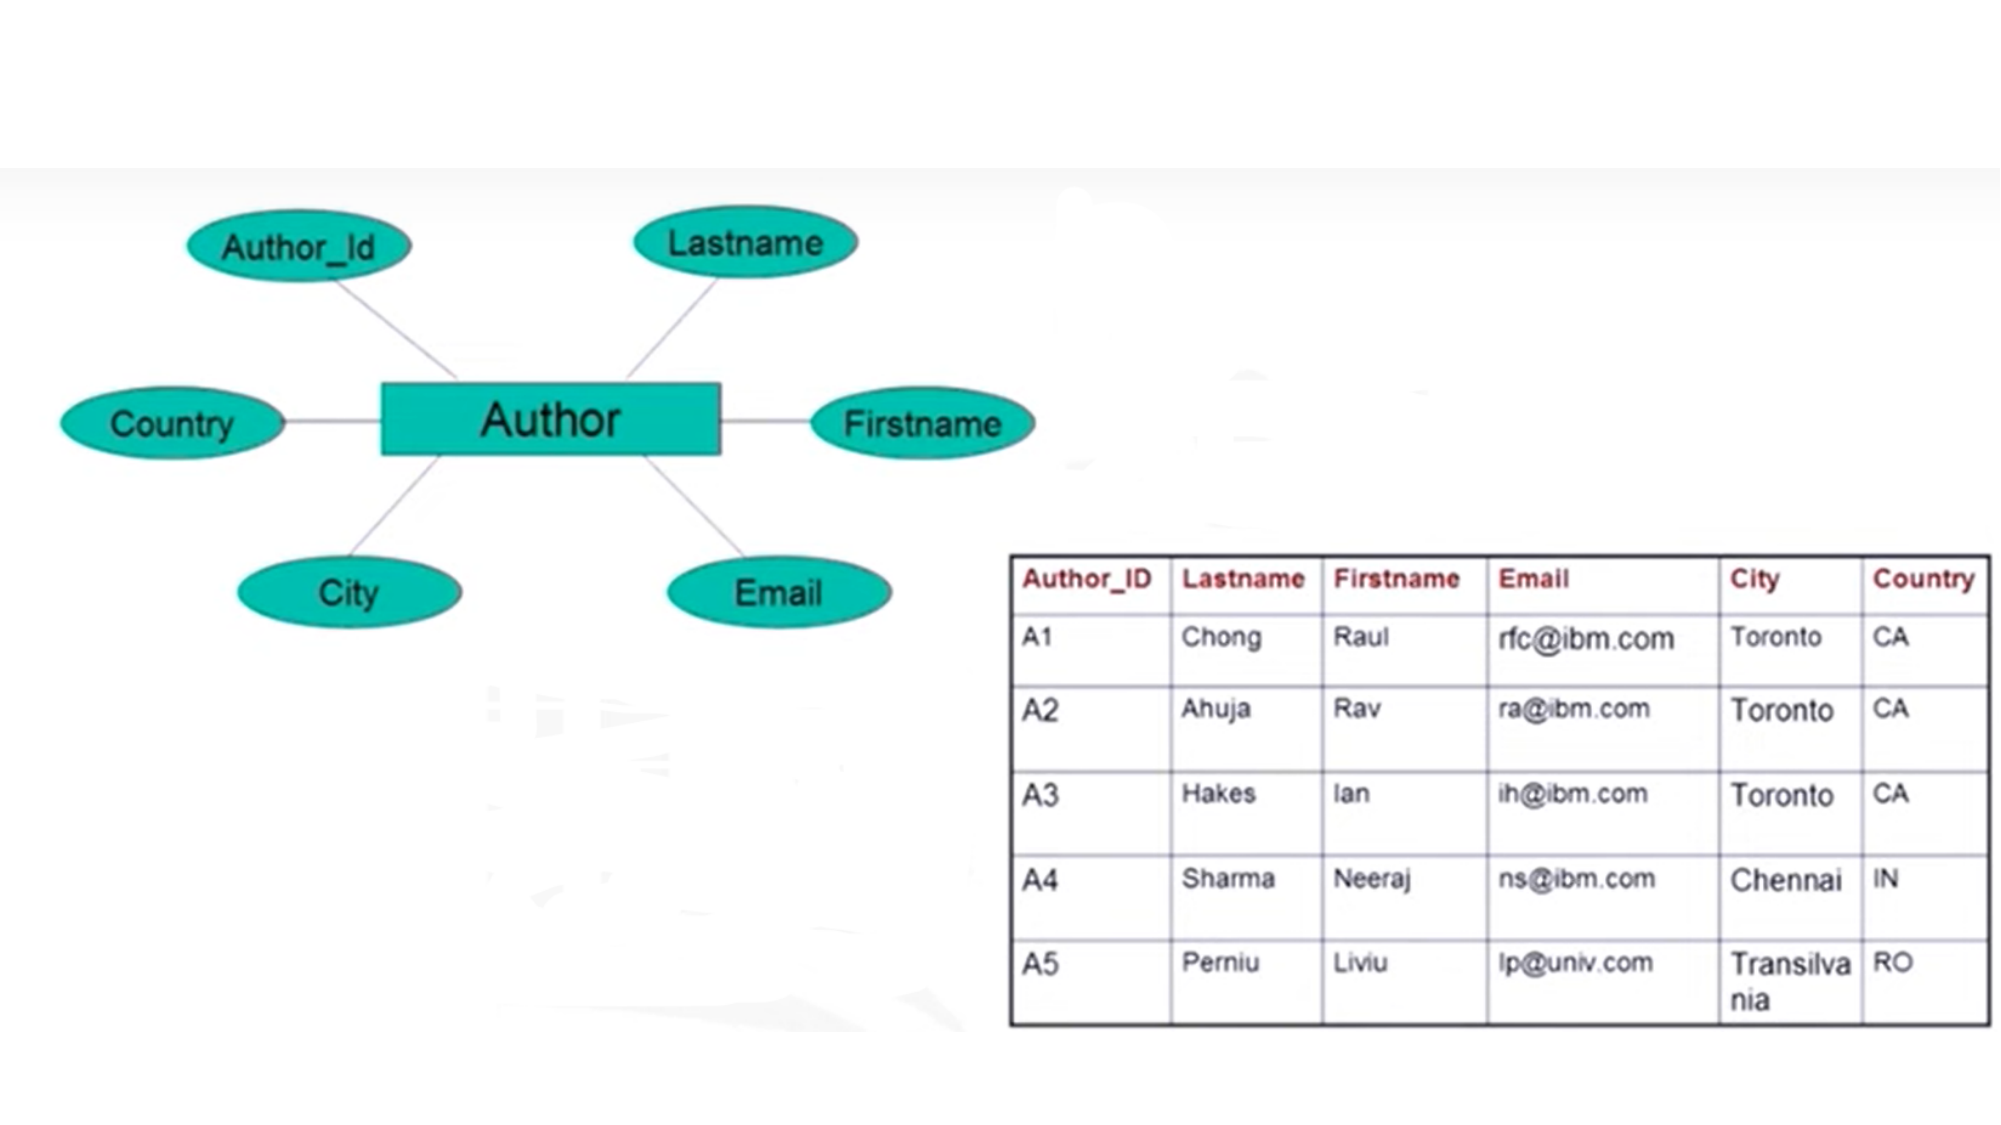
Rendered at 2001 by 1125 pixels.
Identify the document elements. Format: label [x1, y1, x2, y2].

picture [0, 168, 2000, 1032]
